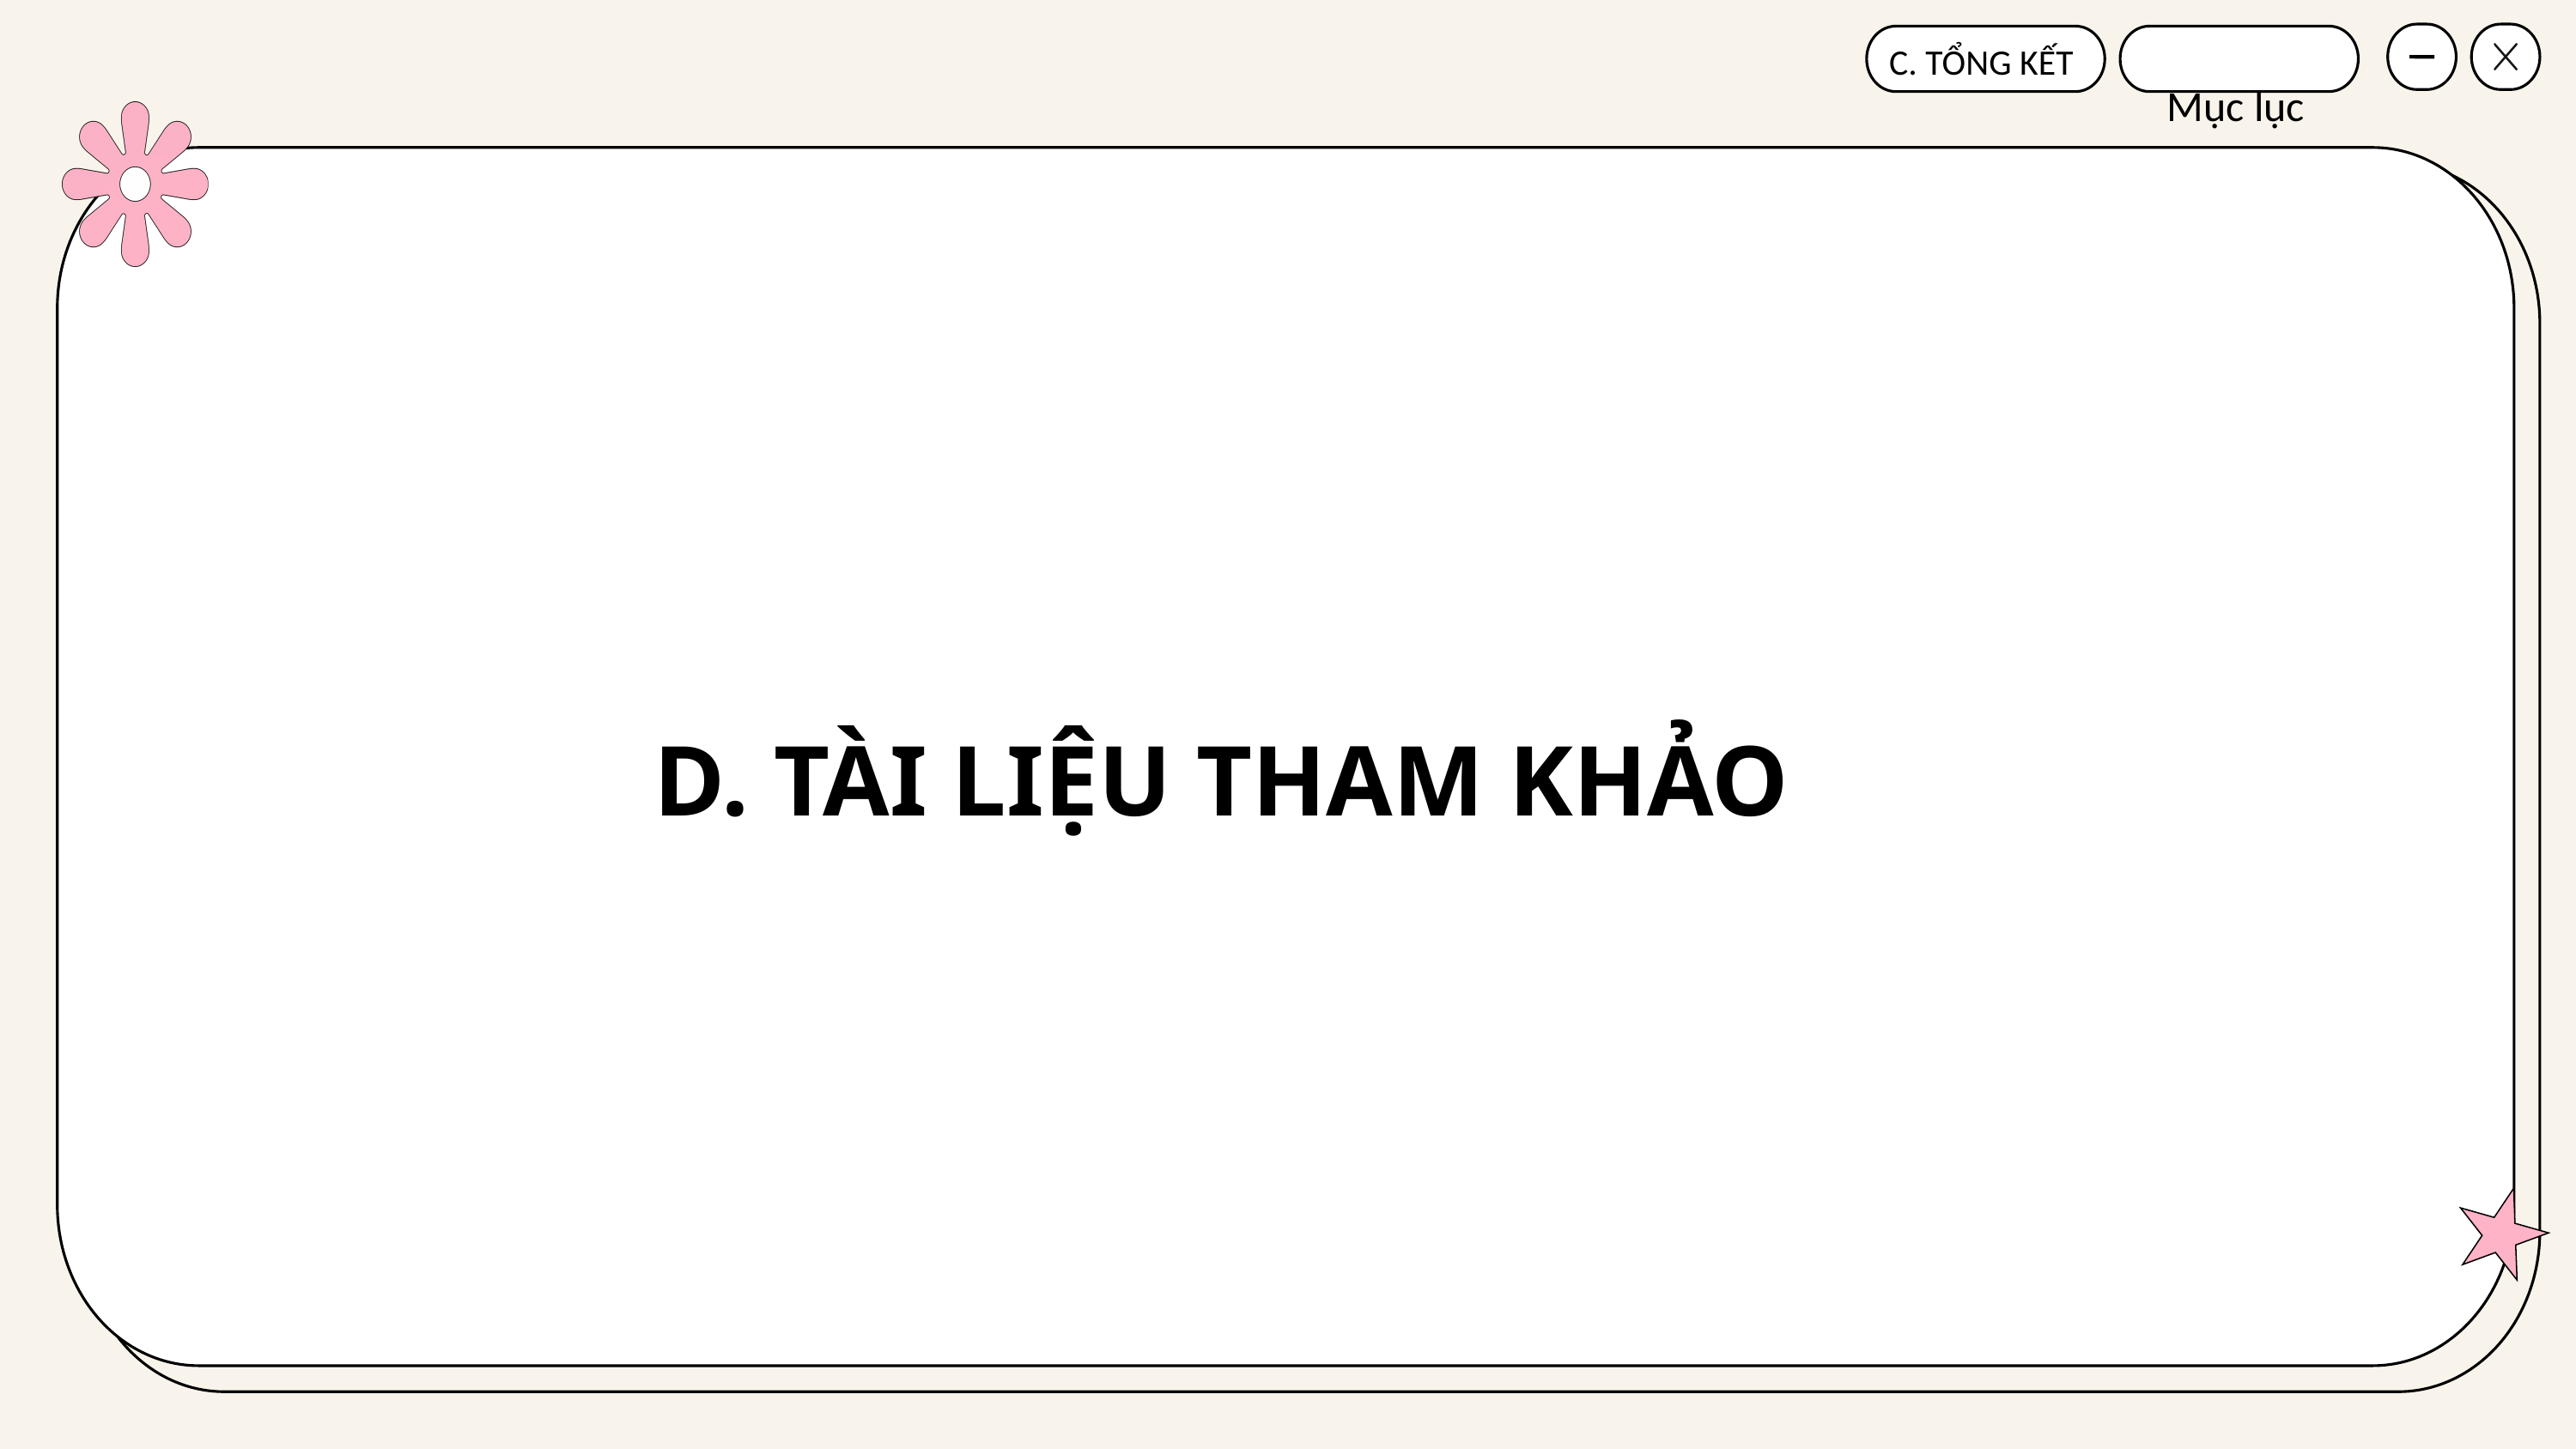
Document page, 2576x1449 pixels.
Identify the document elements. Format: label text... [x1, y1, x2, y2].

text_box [82, 1281, 2541, 1392]
text_box [1878, 26, 2093, 33]
text_box Mục lục [1544, 0, 2576, 130]
text_box [1866, 34, 1876, 83]
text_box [57, 147, 2515, 1367]
text_box C. TỔNG KẾT [1876, 33, 2115, 88]
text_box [2119, 0, 2541, 92]
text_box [2521, 163, 2541, 1185]
text_box [62, 101, 209, 144]
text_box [2455, 1186, 2549, 1275]
text_box [1883, 88, 2088, 92]
